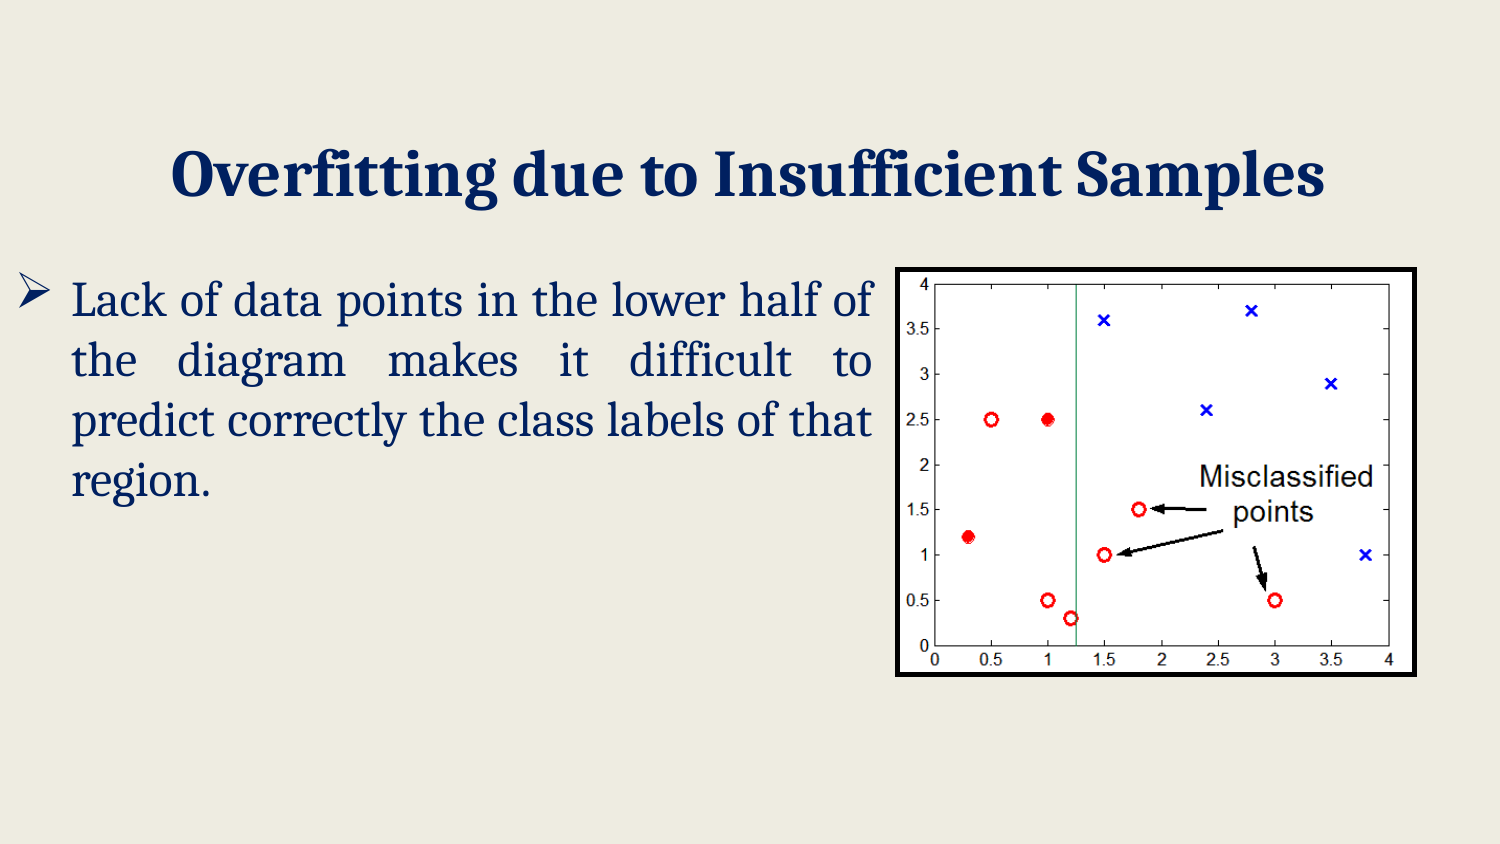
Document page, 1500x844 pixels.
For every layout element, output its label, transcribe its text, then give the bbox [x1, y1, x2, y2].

picture [899, 271, 1413, 673]
title Overfitting due to Insufficient Samples [0, 121, 1500, 213]
text_box Lack of data points in the lower half of the diagram makes it difficult to predict correctly the class labels of that region. [0, 259, 888, 575]
